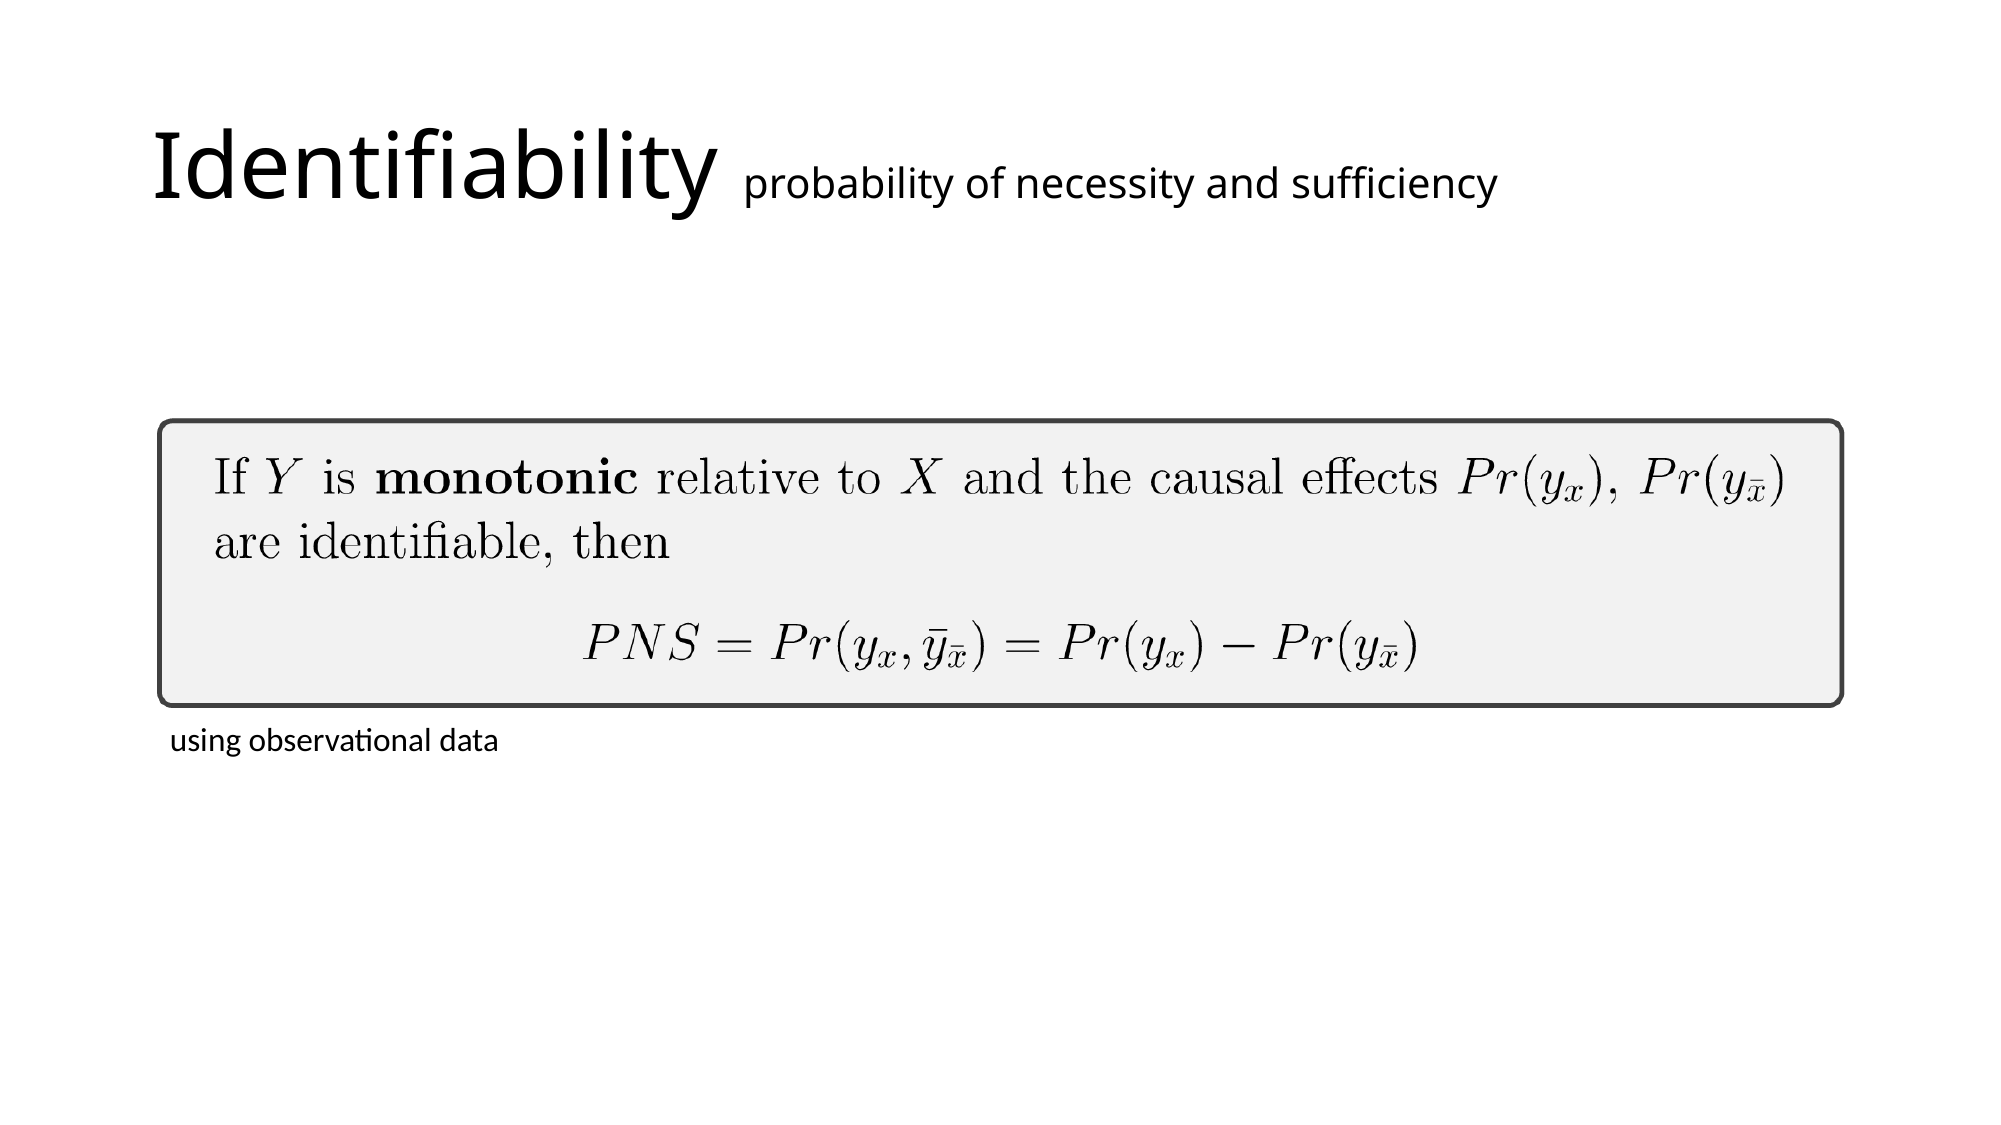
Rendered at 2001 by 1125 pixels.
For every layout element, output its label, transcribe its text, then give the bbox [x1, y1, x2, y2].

text_box using observational data [155, 711, 515, 766]
title Identifiability probability of necessity and sufficiency [137, 59, 1863, 278]
picture [152, 414, 1847, 711]
